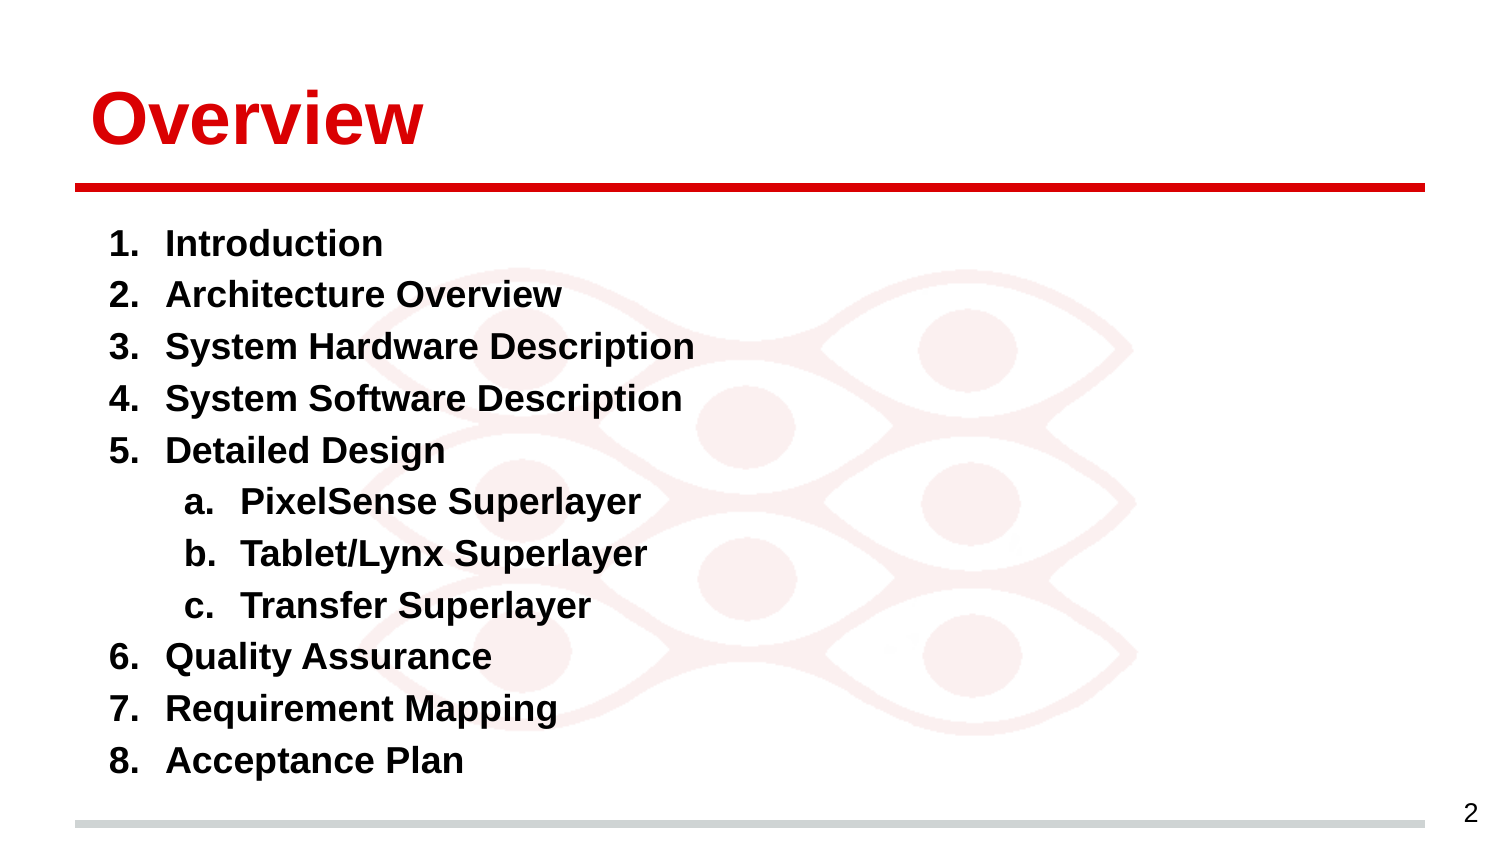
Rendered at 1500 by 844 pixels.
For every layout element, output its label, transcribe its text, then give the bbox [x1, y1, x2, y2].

slide_number ‹#› [1403, 779, 1494, 844]
title Overview [75, 33, 1425, 175]
list Introduction Architecture Overview System Hardware Description System Software Description Detailed Design PixelSense Superlayer Tablet/Lynx Superlayer Transfer Superlayer Quality Assurance Requirement Mapping Acceptance Plan [75, 196, 1425, 808]
